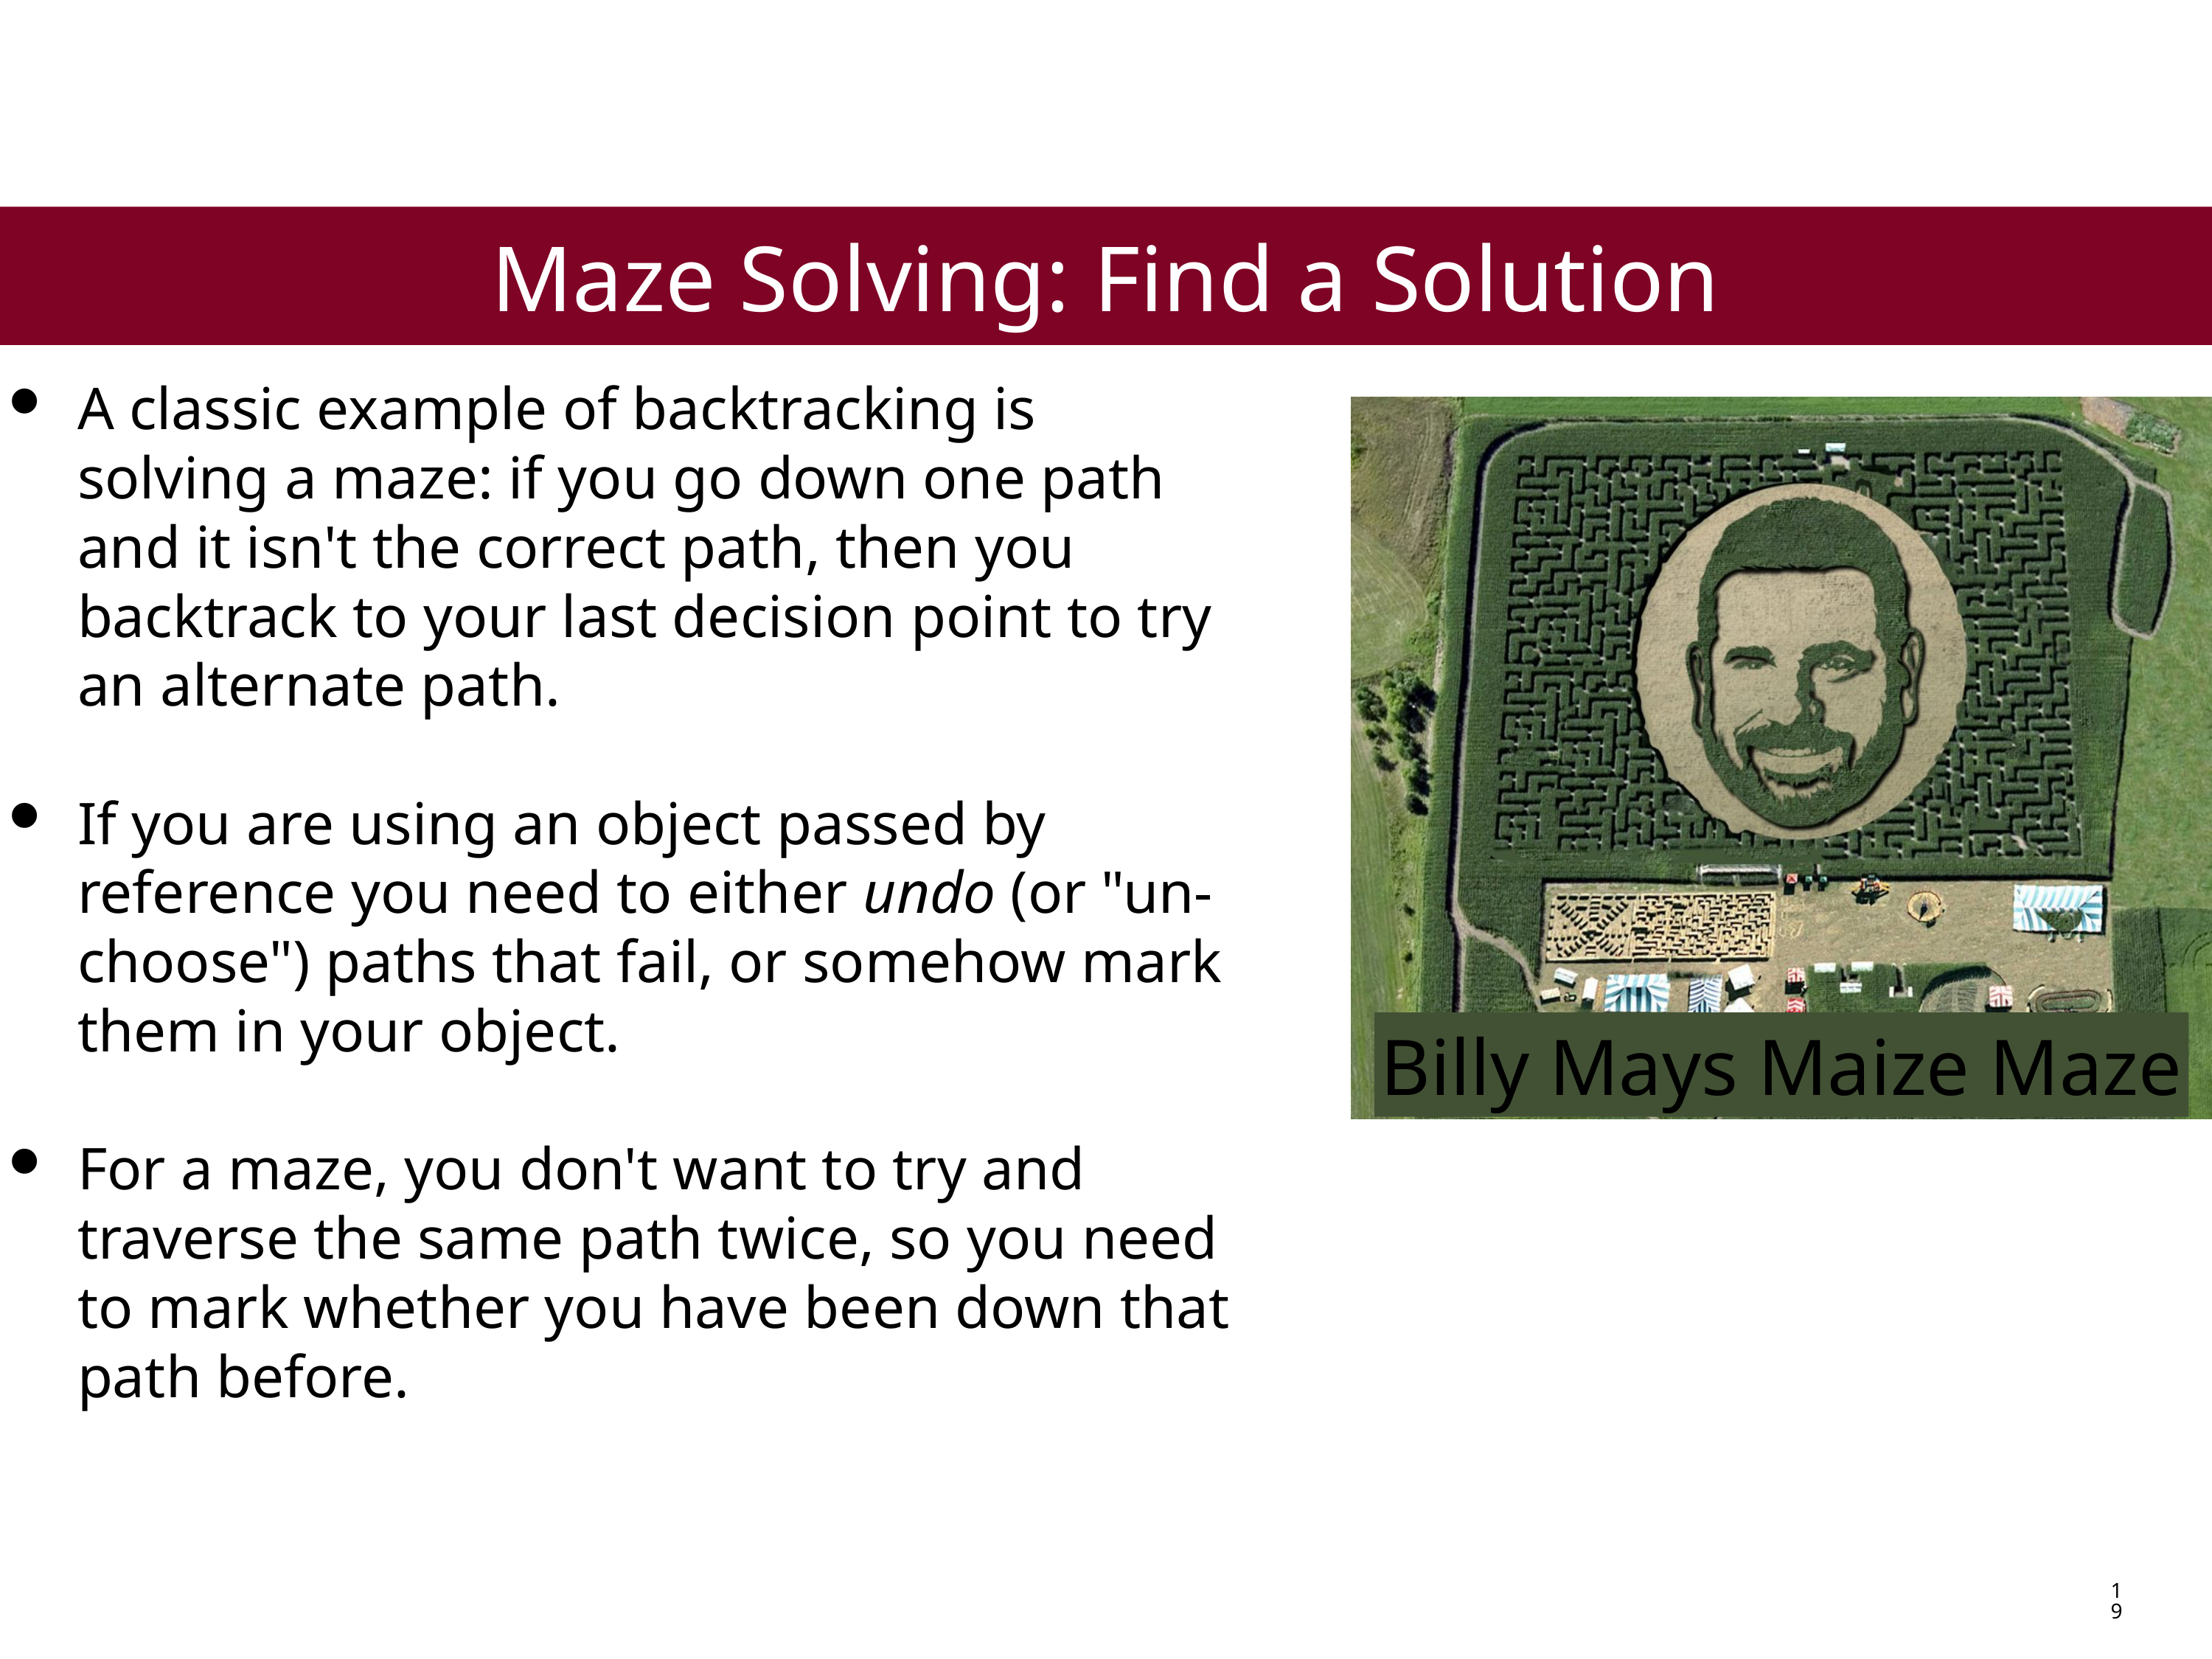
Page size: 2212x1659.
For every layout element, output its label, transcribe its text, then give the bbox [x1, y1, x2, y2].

text_box A classic example of backtracking is solving a maze: if you go down one path and it isn't the correct path, then you backtrack to your last decision point to try an alternate path. If you are using an object passed by reference you need to either undo (or "un-choose") paths that fail, or somehow mark them in your object. For a maze, you don't want to try and traverse the same path twice, so you need to mark whether you have been down that path before. [4, 367, 1238, 1413]
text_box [0, 206, 2212, 346]
slide_number 19 [2104, 1571, 2140, 1610]
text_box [1351, 397, 2212, 1120]
